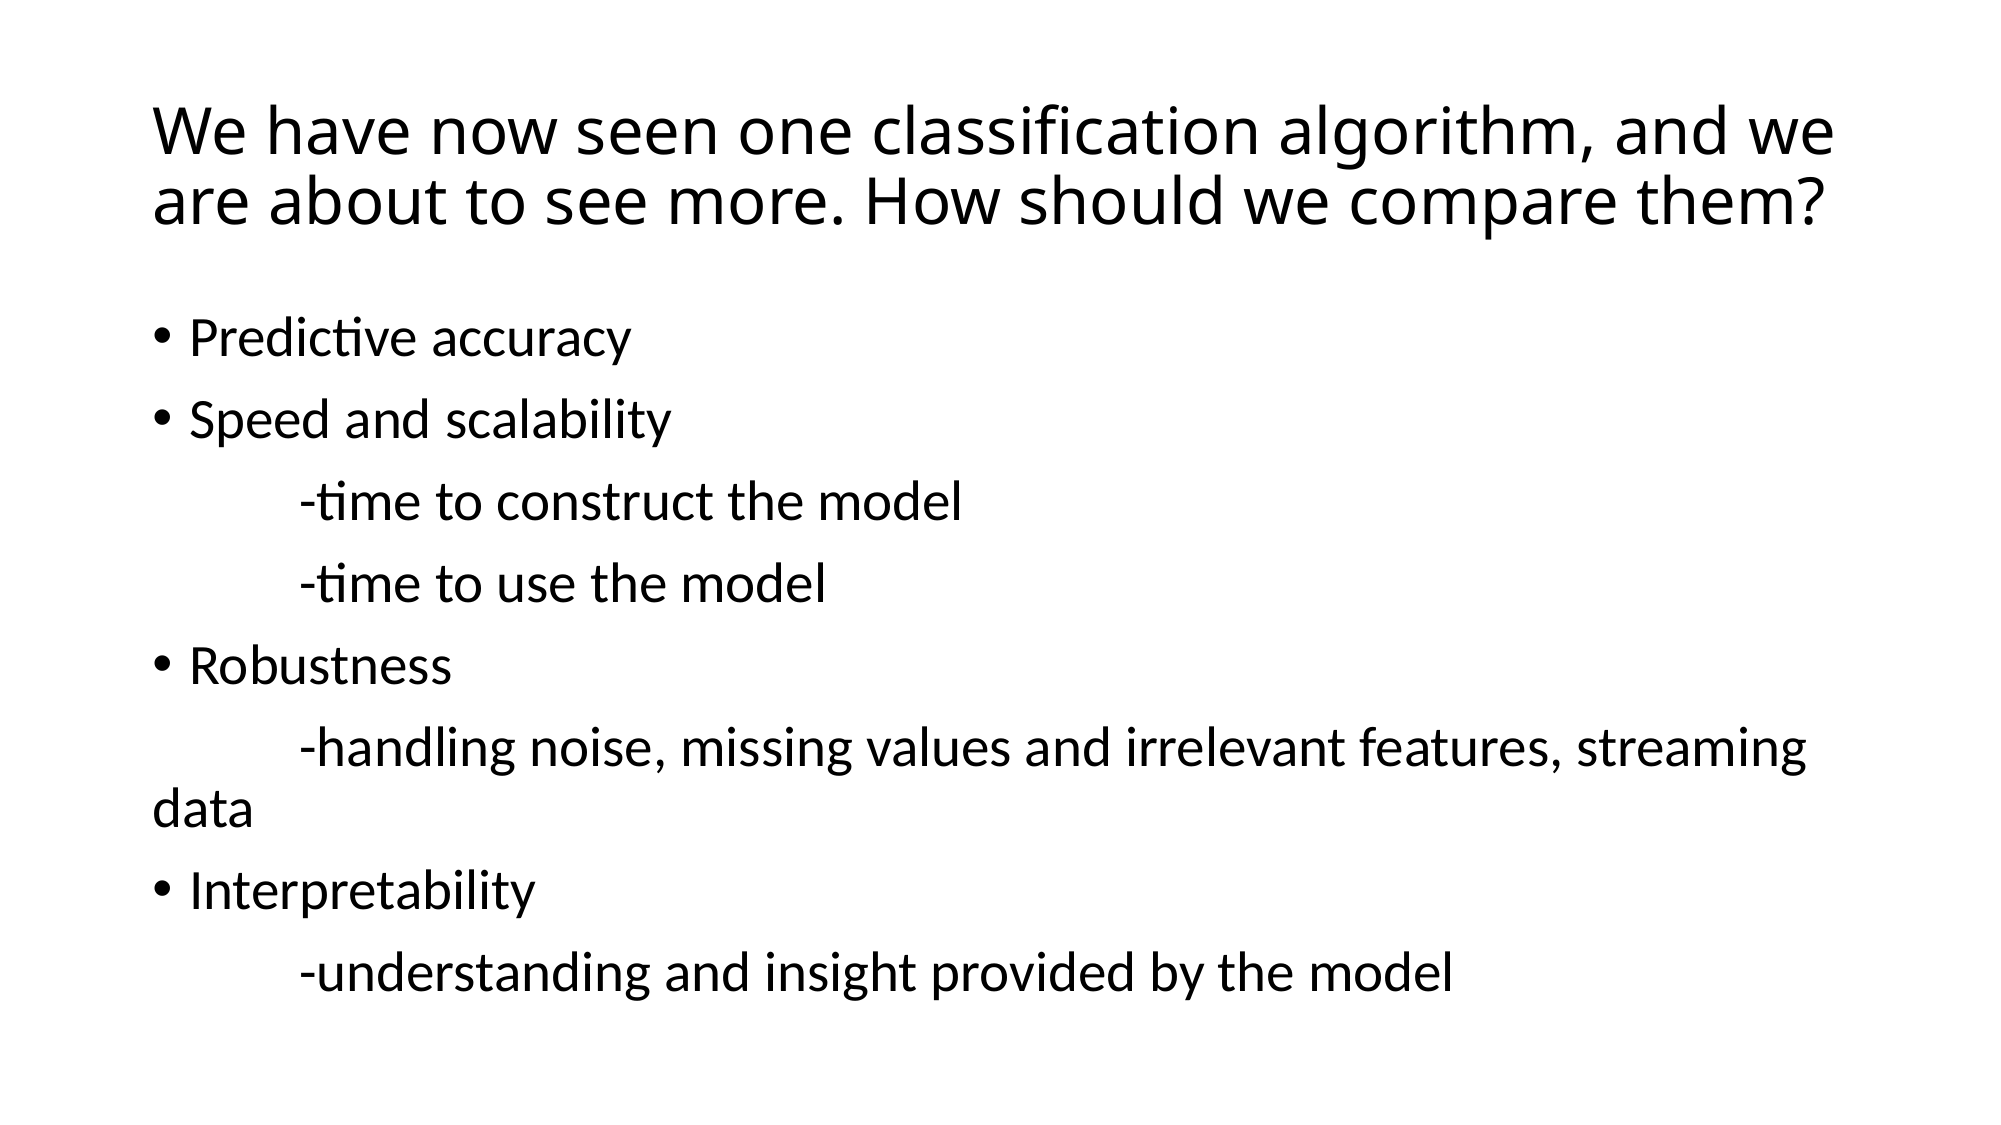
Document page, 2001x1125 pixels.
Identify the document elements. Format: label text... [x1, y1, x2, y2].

list Predictive accuracy Speed and scalability -time to construct the model -time to use the model Robustness -handling noise, missing values and irrelevant features, streaming data Interpretability -understanding and insight provided by the model [137, 299, 1863, 1014]
title We have now seen one classification algorithm, and we are about to see more. How should we compare them? [137, 59, 1863, 278]
